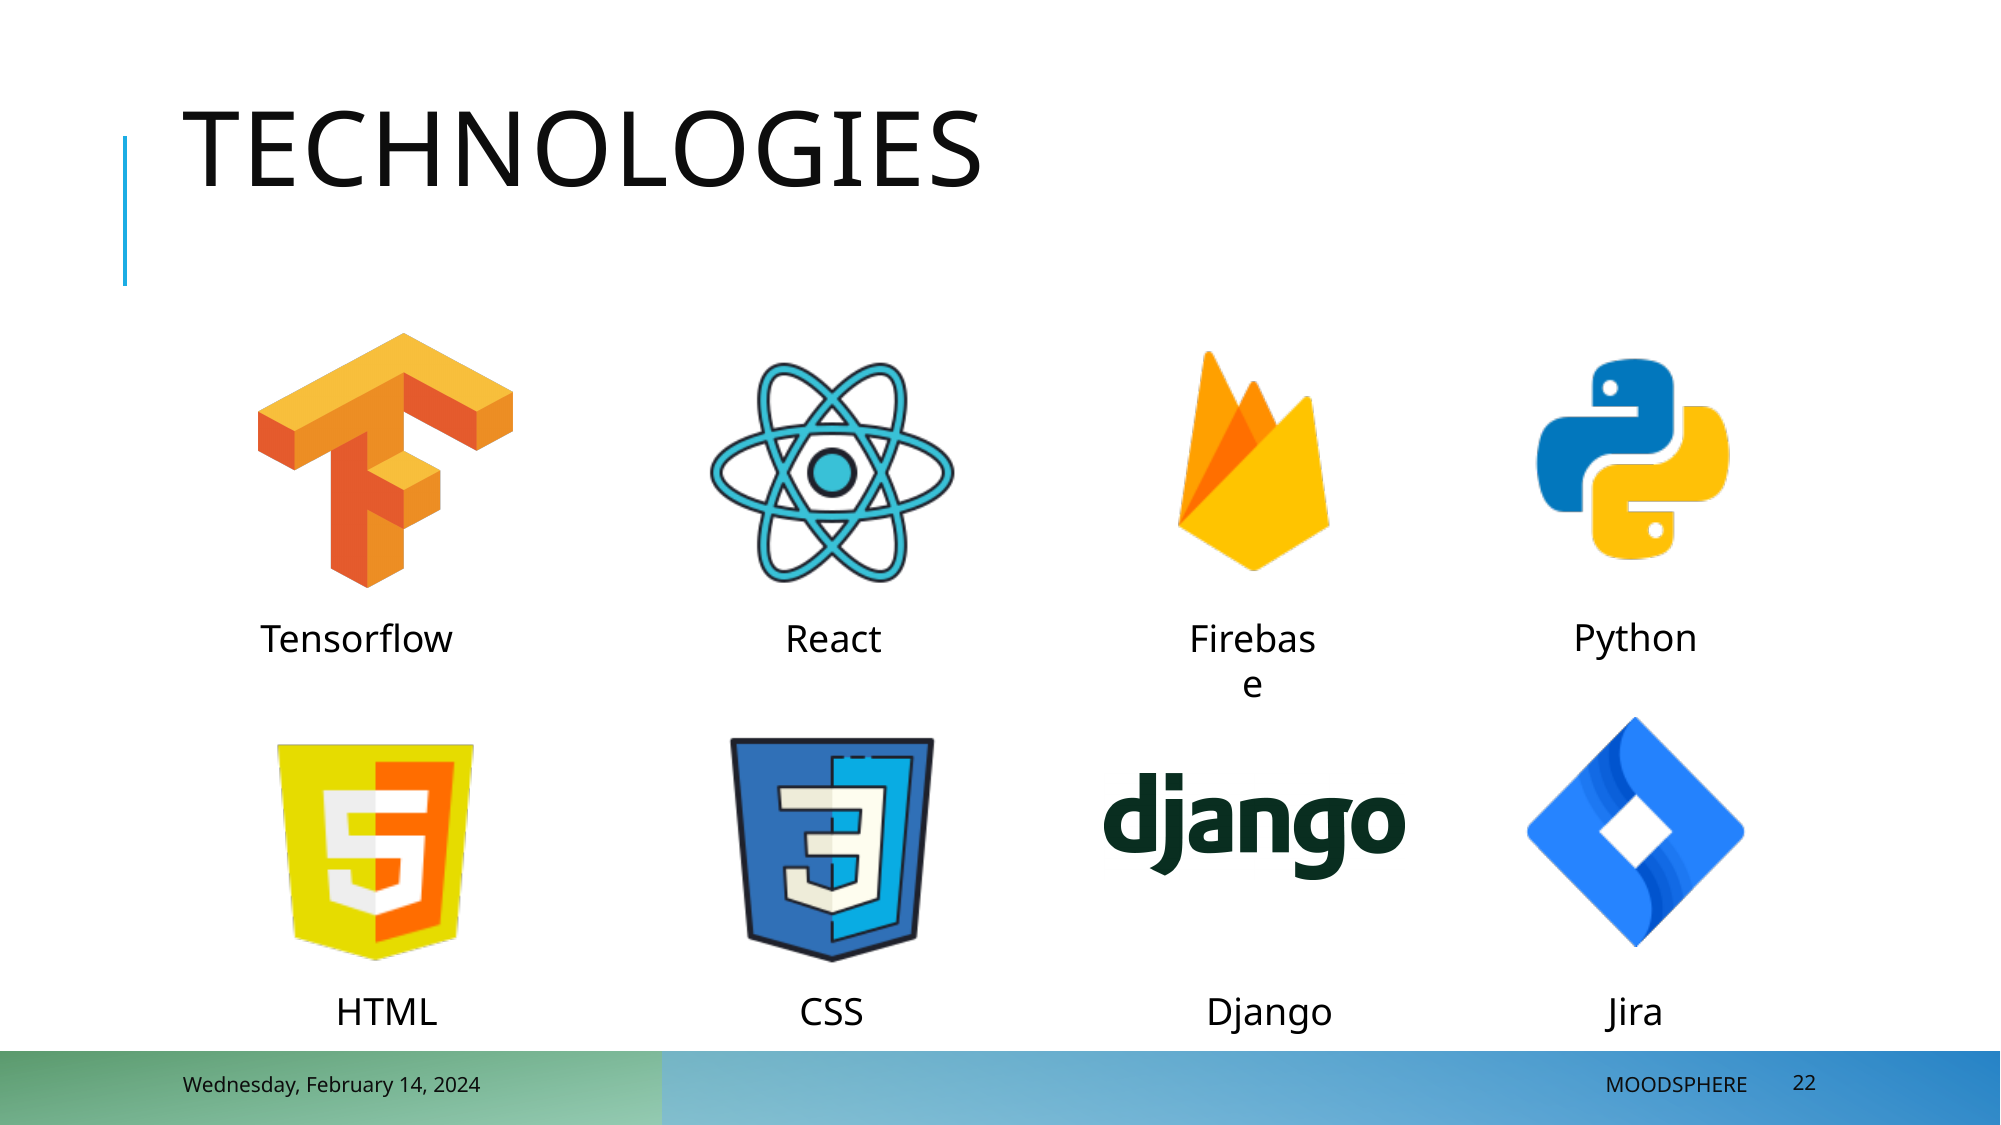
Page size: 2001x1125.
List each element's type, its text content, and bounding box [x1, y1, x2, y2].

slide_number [168, 1061, 522, 1107]
picture [238, 717, 514, 989]
text_box Django [1153, 980, 1386, 1041]
title Technologies [168, 96, 1763, 342]
text_box Firebase [1166, 607, 1339, 713]
text_box Jira [1554, 980, 1718, 1040]
picture [1523, 717, 1750, 947]
text_box CSS [755, 1000, 908, 1041]
picture [1141, 342, 1367, 581]
text_box React [741, 637, 925, 668]
slide_number 22 [1777, 1061, 1938, 1107]
footer MoodSphere [794, 1061, 1763, 1107]
picture [683, 697, 982, 992]
picture [1514, 333, 1757, 587]
picture [1104, 773, 1405, 880]
text_box Python [1539, 606, 1732, 667]
text_box HTML [289, 997, 484, 1041]
picture [676, 316, 990, 630]
picture [257, 333, 514, 589]
text_box Tensorflow [228, 607, 486, 668]
